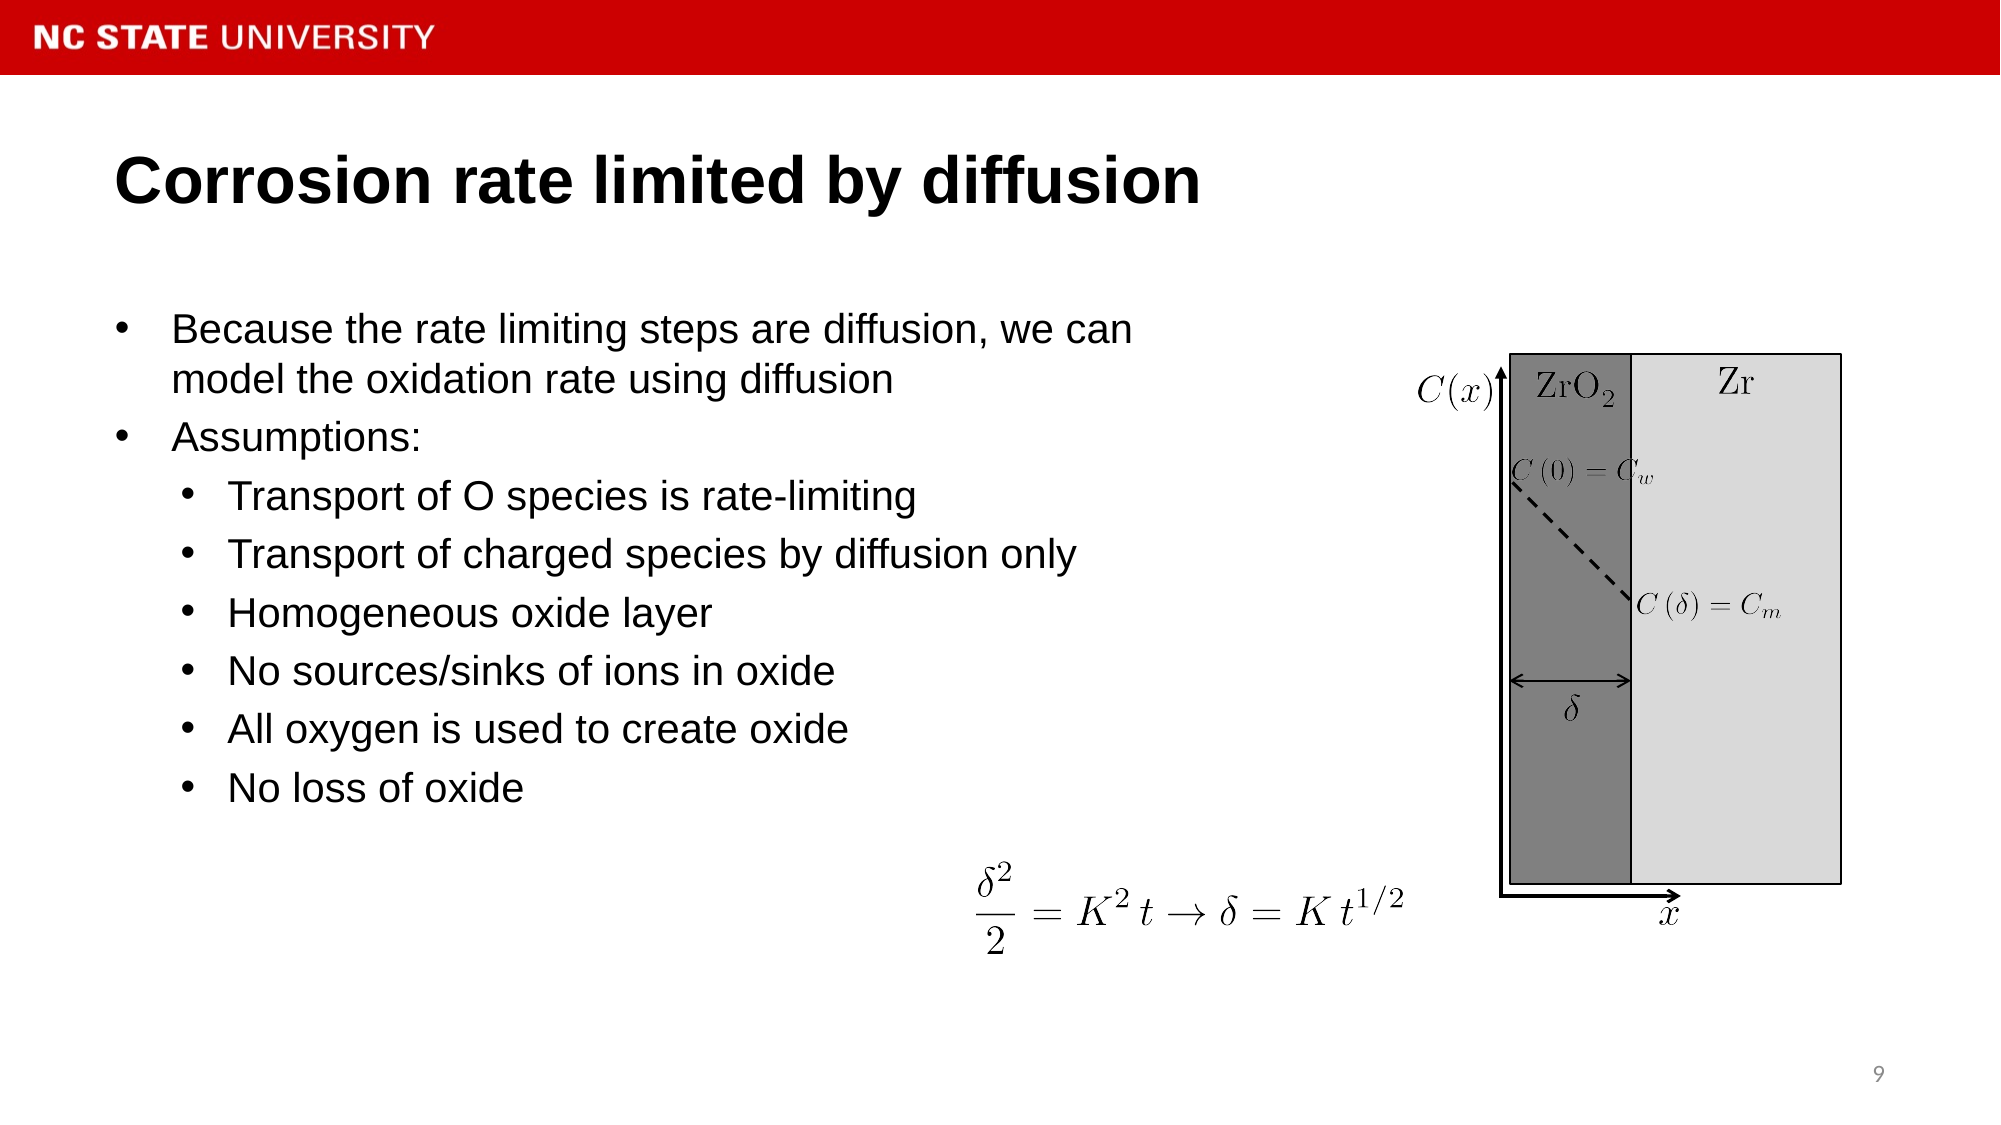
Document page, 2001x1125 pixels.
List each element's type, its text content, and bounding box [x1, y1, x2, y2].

picture [0, 0, 2000, 75]
title Corrosion rate limited by diffusion [99, 88, 1900, 265]
picture [976, 861, 1403, 954]
list Because the rate limiting steps are diffusion, we can model the oxidation rate using diffusion Assumptions: Transport of O species is rate-limiting Transport of charged species by diffusion only Homogeneous oxide layer No sources/sinks of ions in oxide All oxygen is used to create oxide No loss of oxide [99, 294, 1180, 945]
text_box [1418, 354, 1842, 925]
slide_number 9 [1433, 1042, 1900, 1103]
